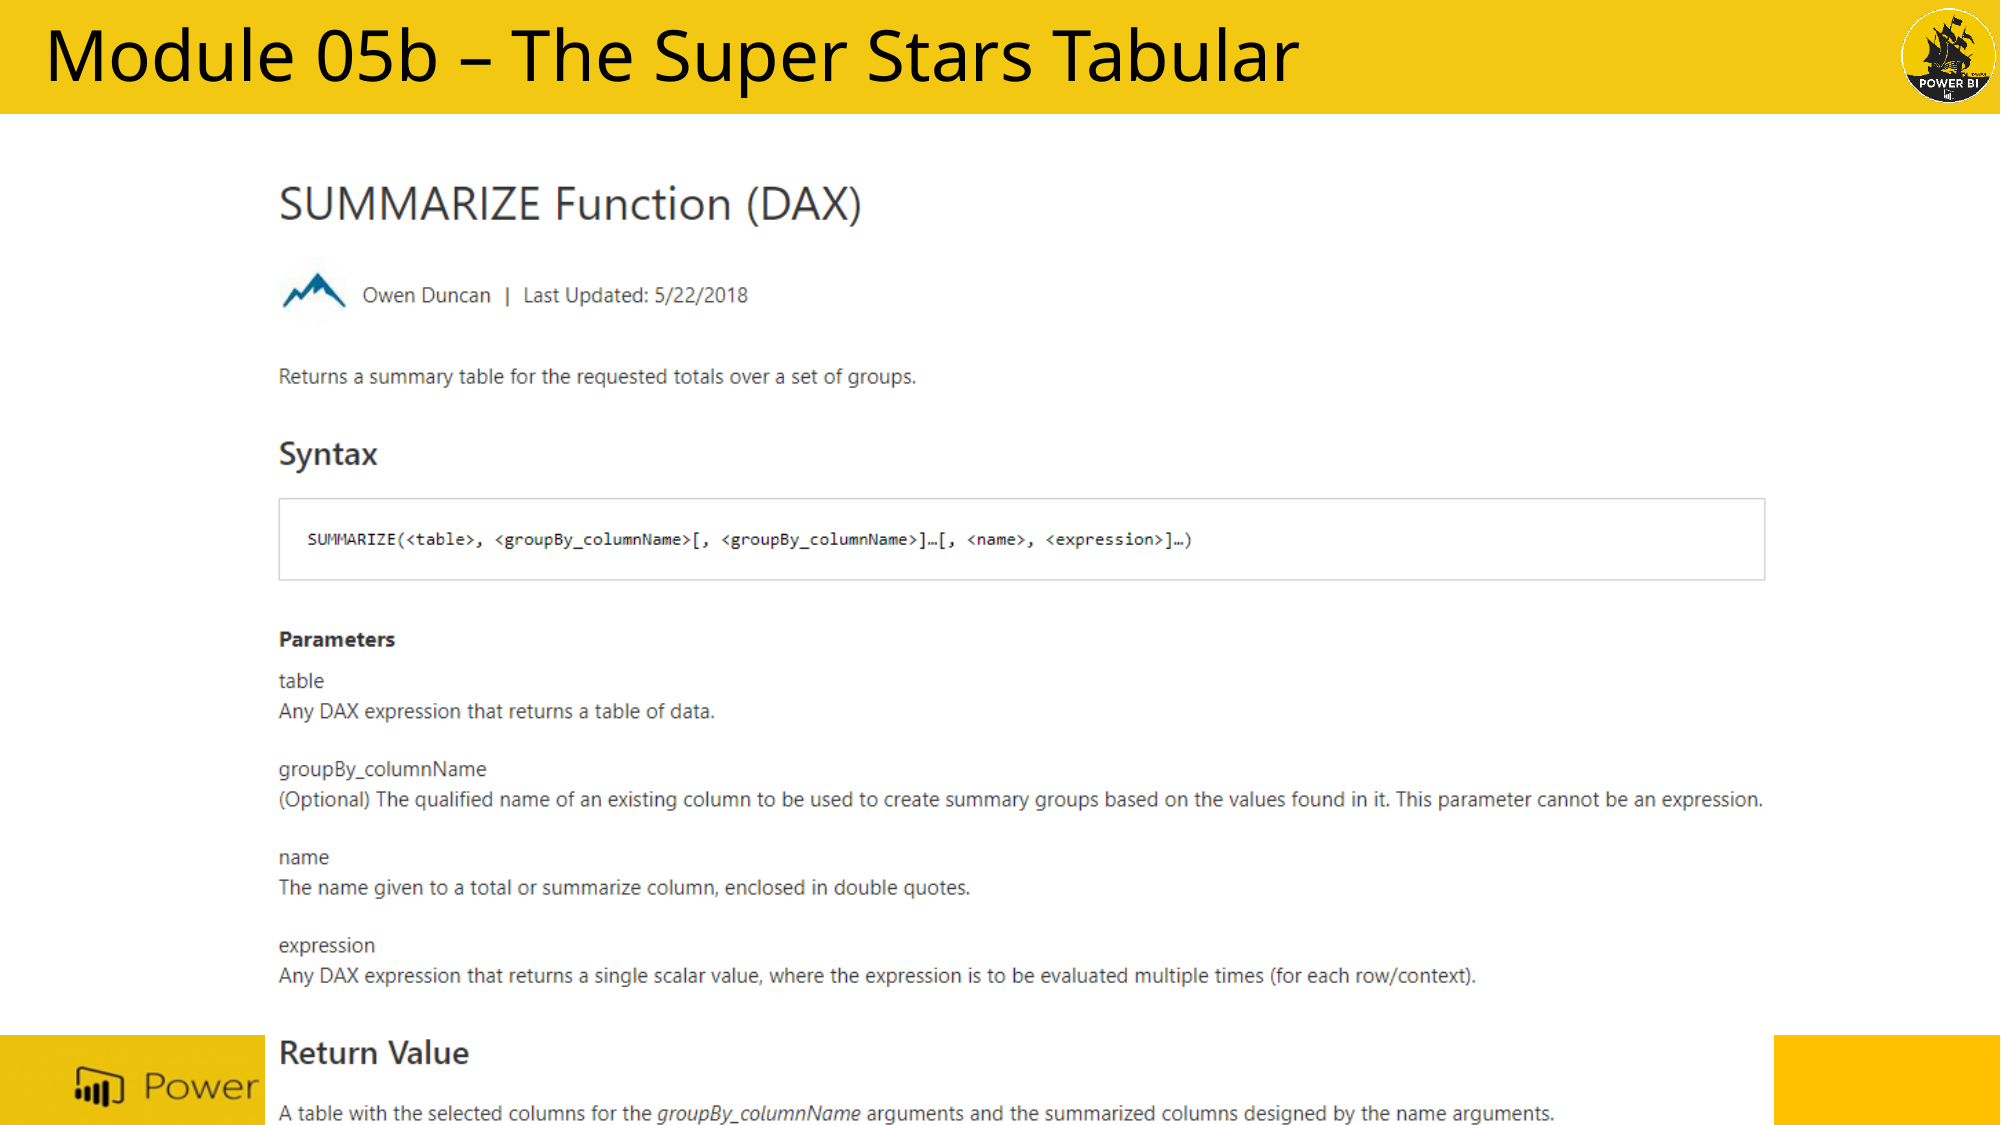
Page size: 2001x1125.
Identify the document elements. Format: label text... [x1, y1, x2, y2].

picture [1901, 8, 1996, 103]
picture [0, 169, 2001, 1125]
title Module 05b – The Super Stars Tabular [29, 12, 1713, 105]
